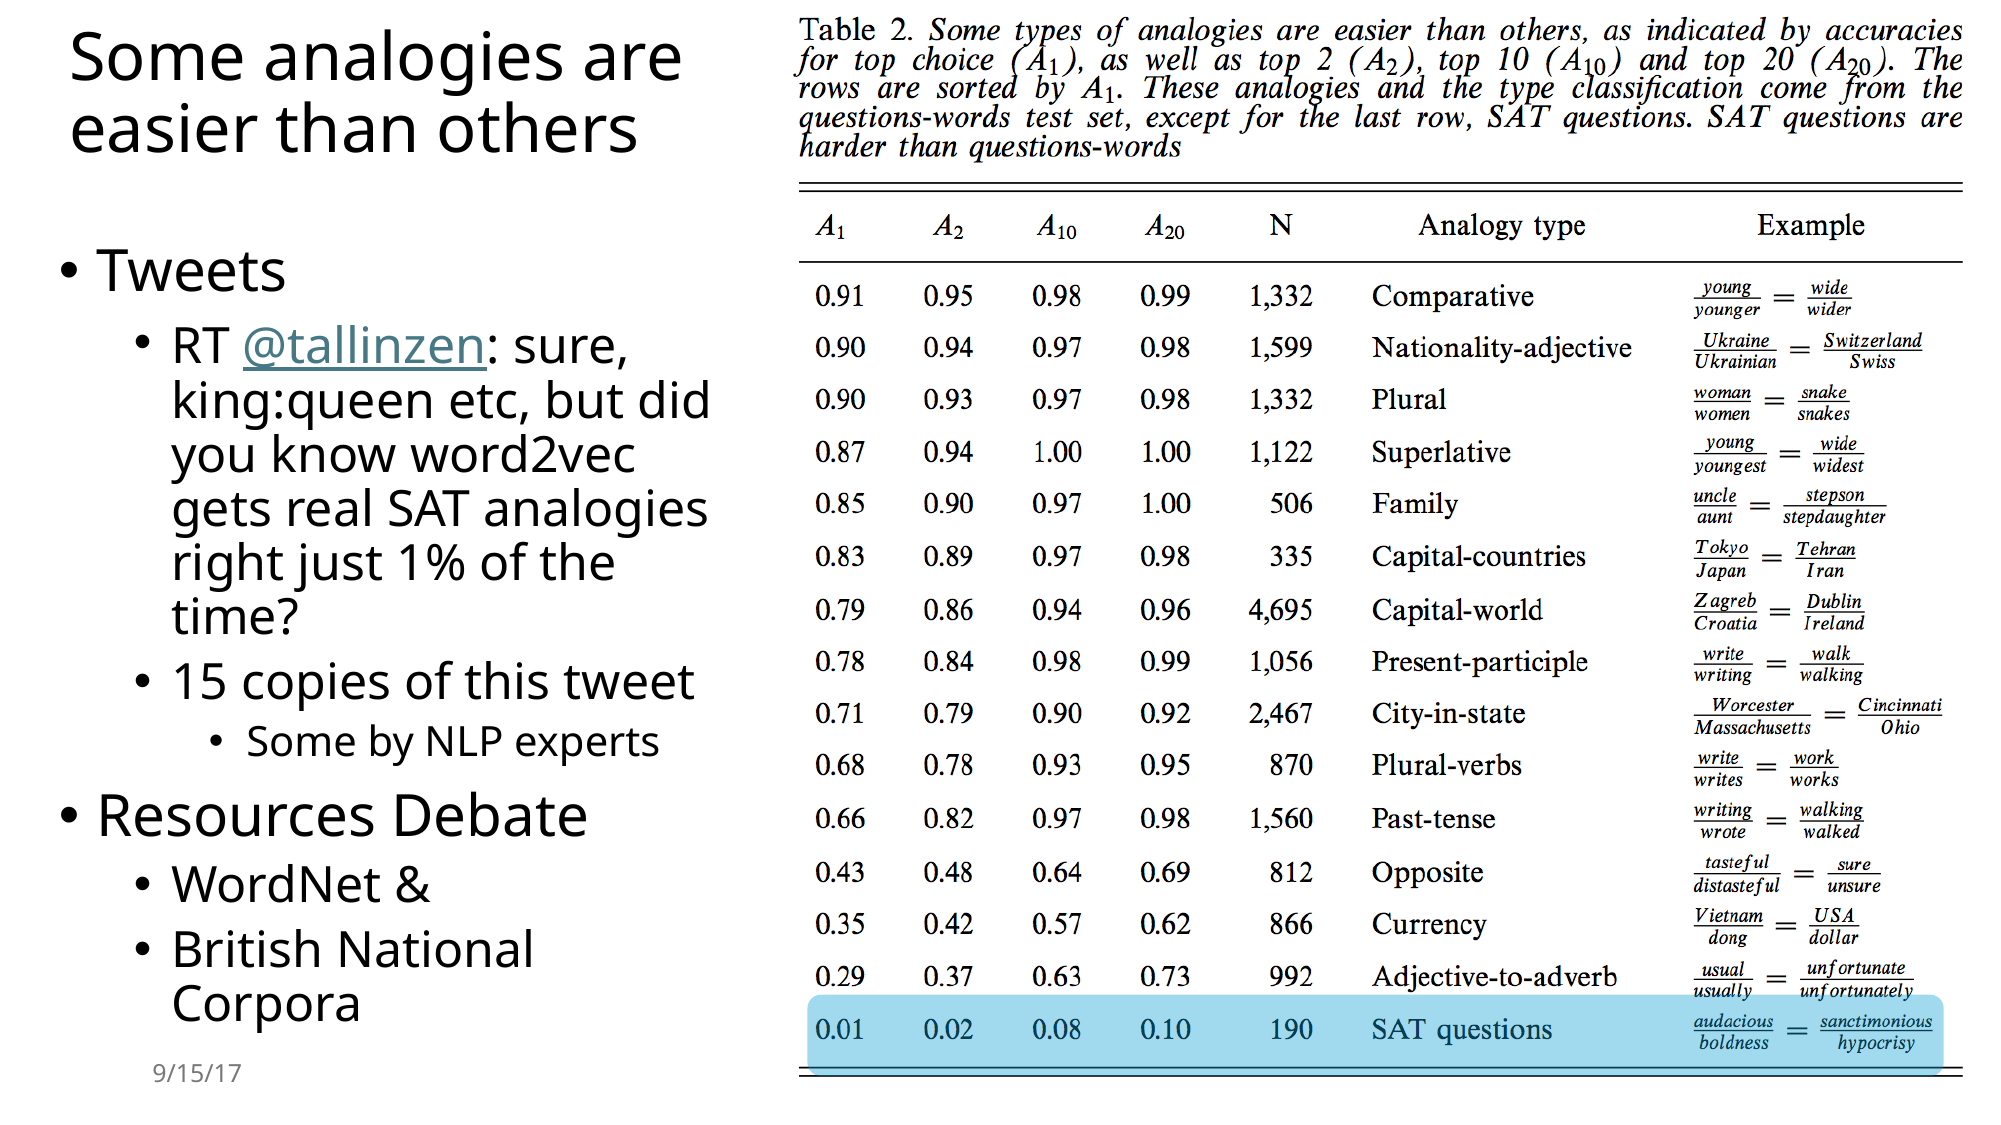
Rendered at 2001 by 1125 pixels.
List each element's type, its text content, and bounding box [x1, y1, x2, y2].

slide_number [137, 1042, 588, 1103]
list Tweets RT @tallinzen: sure, king:queen etc, but did you know word2vec gets real SAT analogies right just 1% of the time? 15 copies of this tweet Some by NLP experts Resources Debate WordNet & British National Corpora [43, 233, 752, 1031]
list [771, 0, 2000, 1104]
title Some analogies are easier than others [54, 9, 713, 181]
